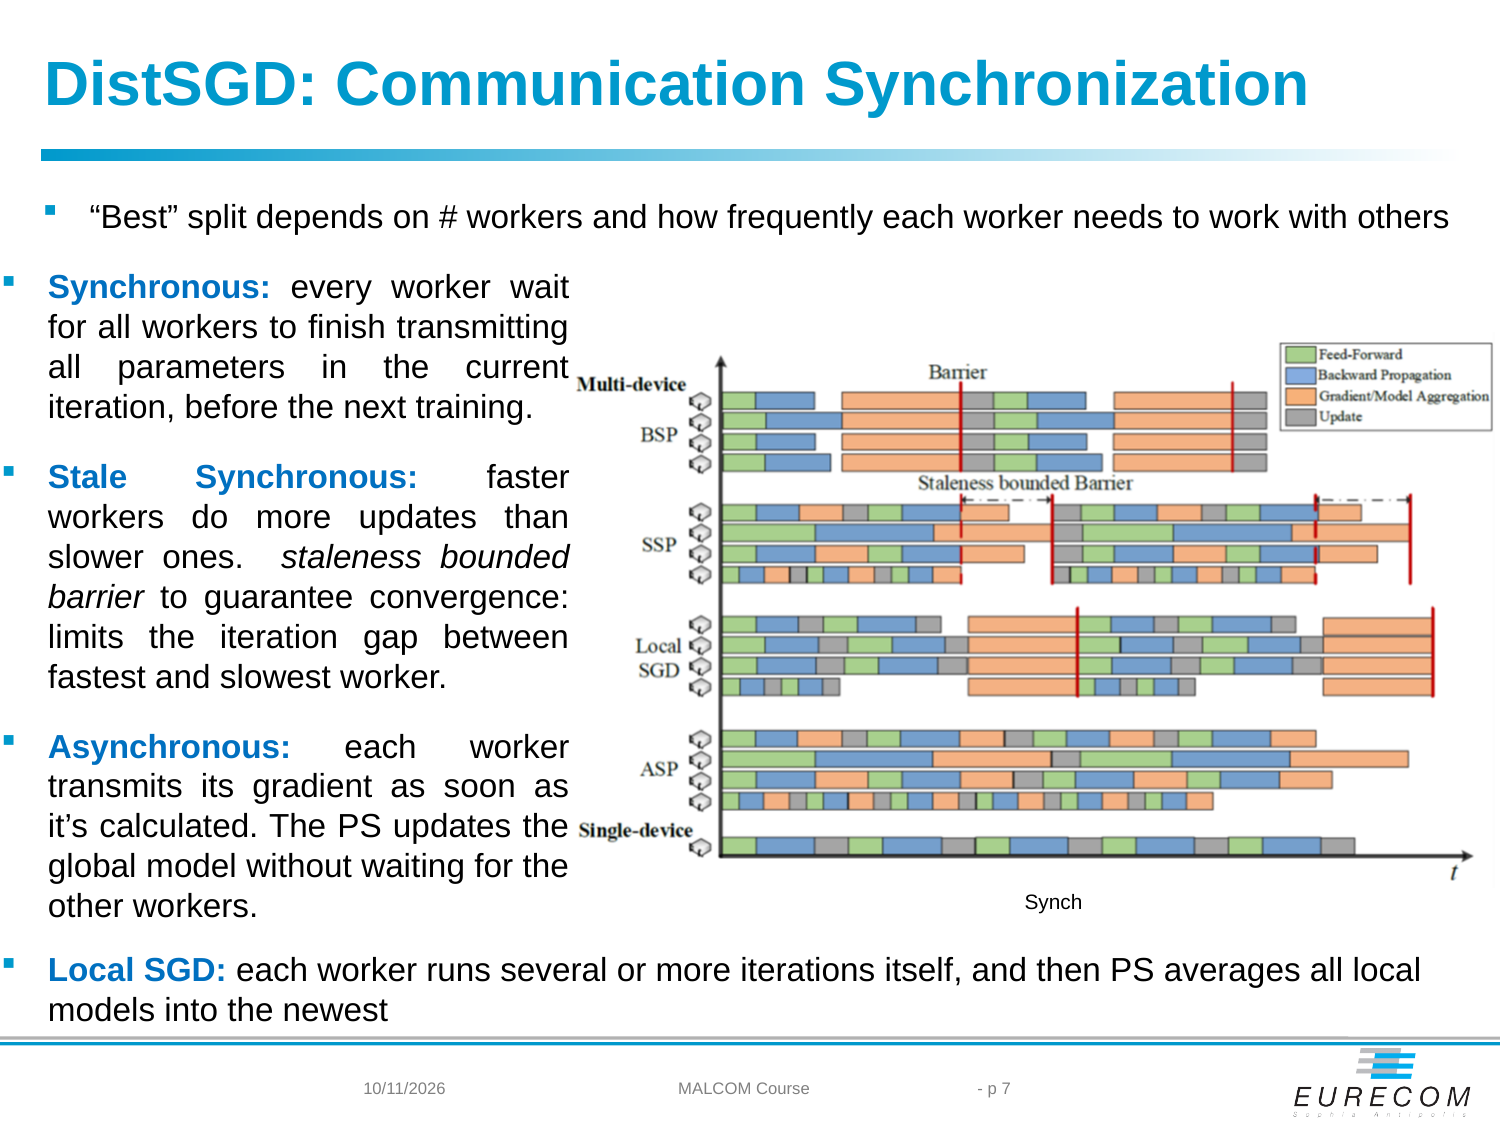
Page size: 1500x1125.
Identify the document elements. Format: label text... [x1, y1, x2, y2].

text_box “Best” split depends on # workers and how frequently each worker needs to work with others [0, 160, 1483, 268]
text_box Local SGD: each worker runs several or more iterations itself, and then PS averages all local models into the newest [0, 940, 1473, 1047]
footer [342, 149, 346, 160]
text_box Synchronous: every worker wait for all workers to finish transmitting all parameters in the current iteration, before the next training. Stale Synchronous: faster workers do more updates than slower ones. staleness bounded barrier to guarantee convergence: limits the iteration gap between fastest and slowest worker. Asynchronous: each worker transmits its gradient as soon as it’s calculated. The PS updates the global model without waiting for the other workers. [0, 231, 585, 338]
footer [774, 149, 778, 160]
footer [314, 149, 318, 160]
slide_number - p 7 [962, 1070, 1081, 1103]
text_box Synch [1009, 896, 1152, 922]
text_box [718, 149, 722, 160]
picture [1293, 1048, 1477, 1118]
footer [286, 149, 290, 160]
picture [561, 331, 1495, 888]
footer MALCOM Course [537, 1070, 951, 1103]
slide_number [348, 1070, 526, 1103]
text_box DistSGD: Communication Synchronization [29, 35, 1436, 142]
